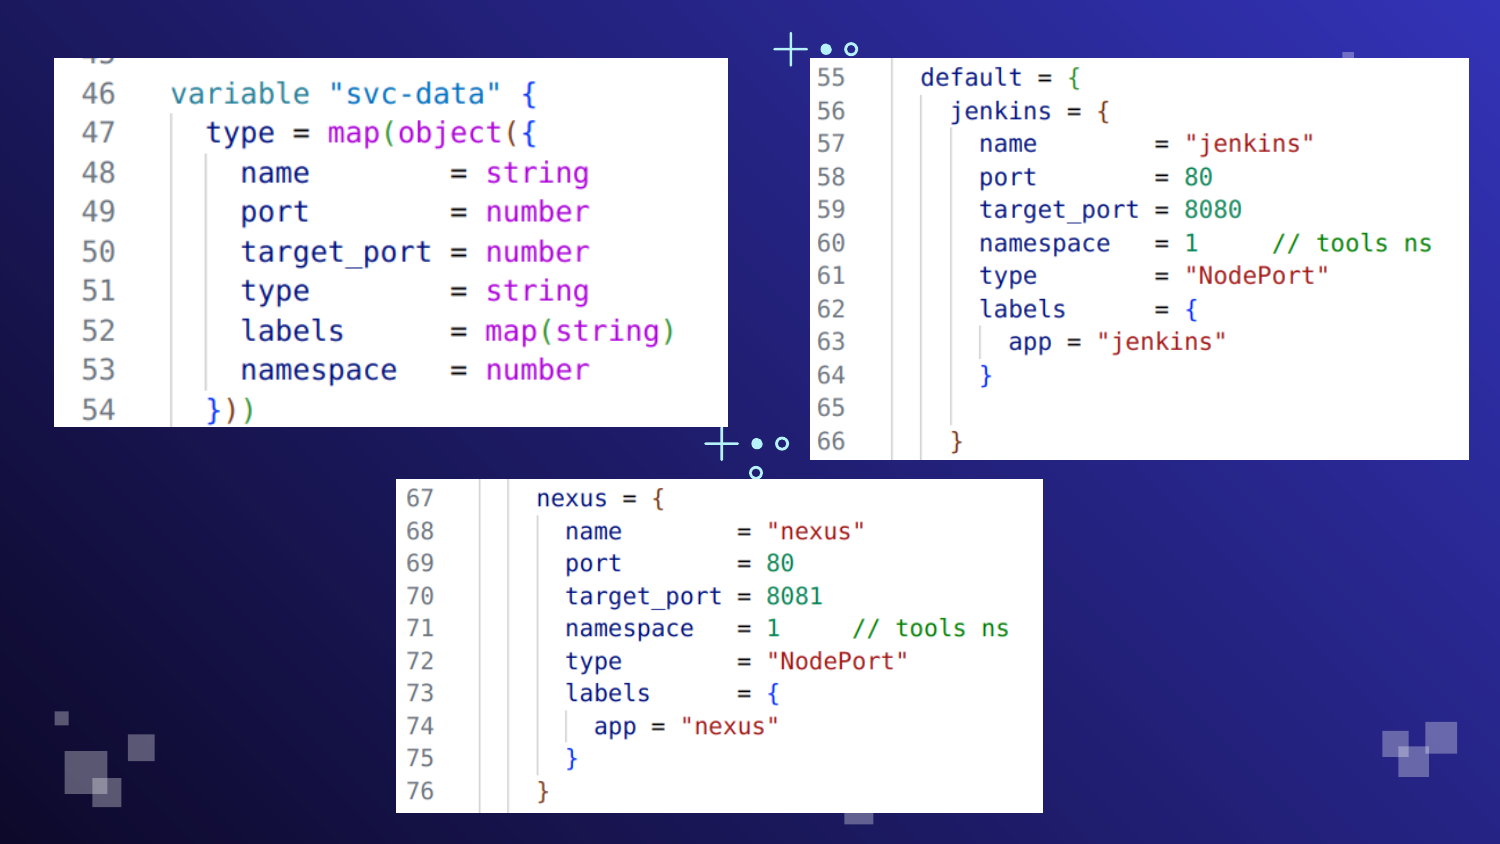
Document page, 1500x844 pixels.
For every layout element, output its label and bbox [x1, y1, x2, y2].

text_box [703, 425, 790, 478]
picture [54, 58, 729, 427]
picture [396, 479, 1044, 813]
text_box [54, 711, 155, 808]
picture [810, 58, 1469, 461]
